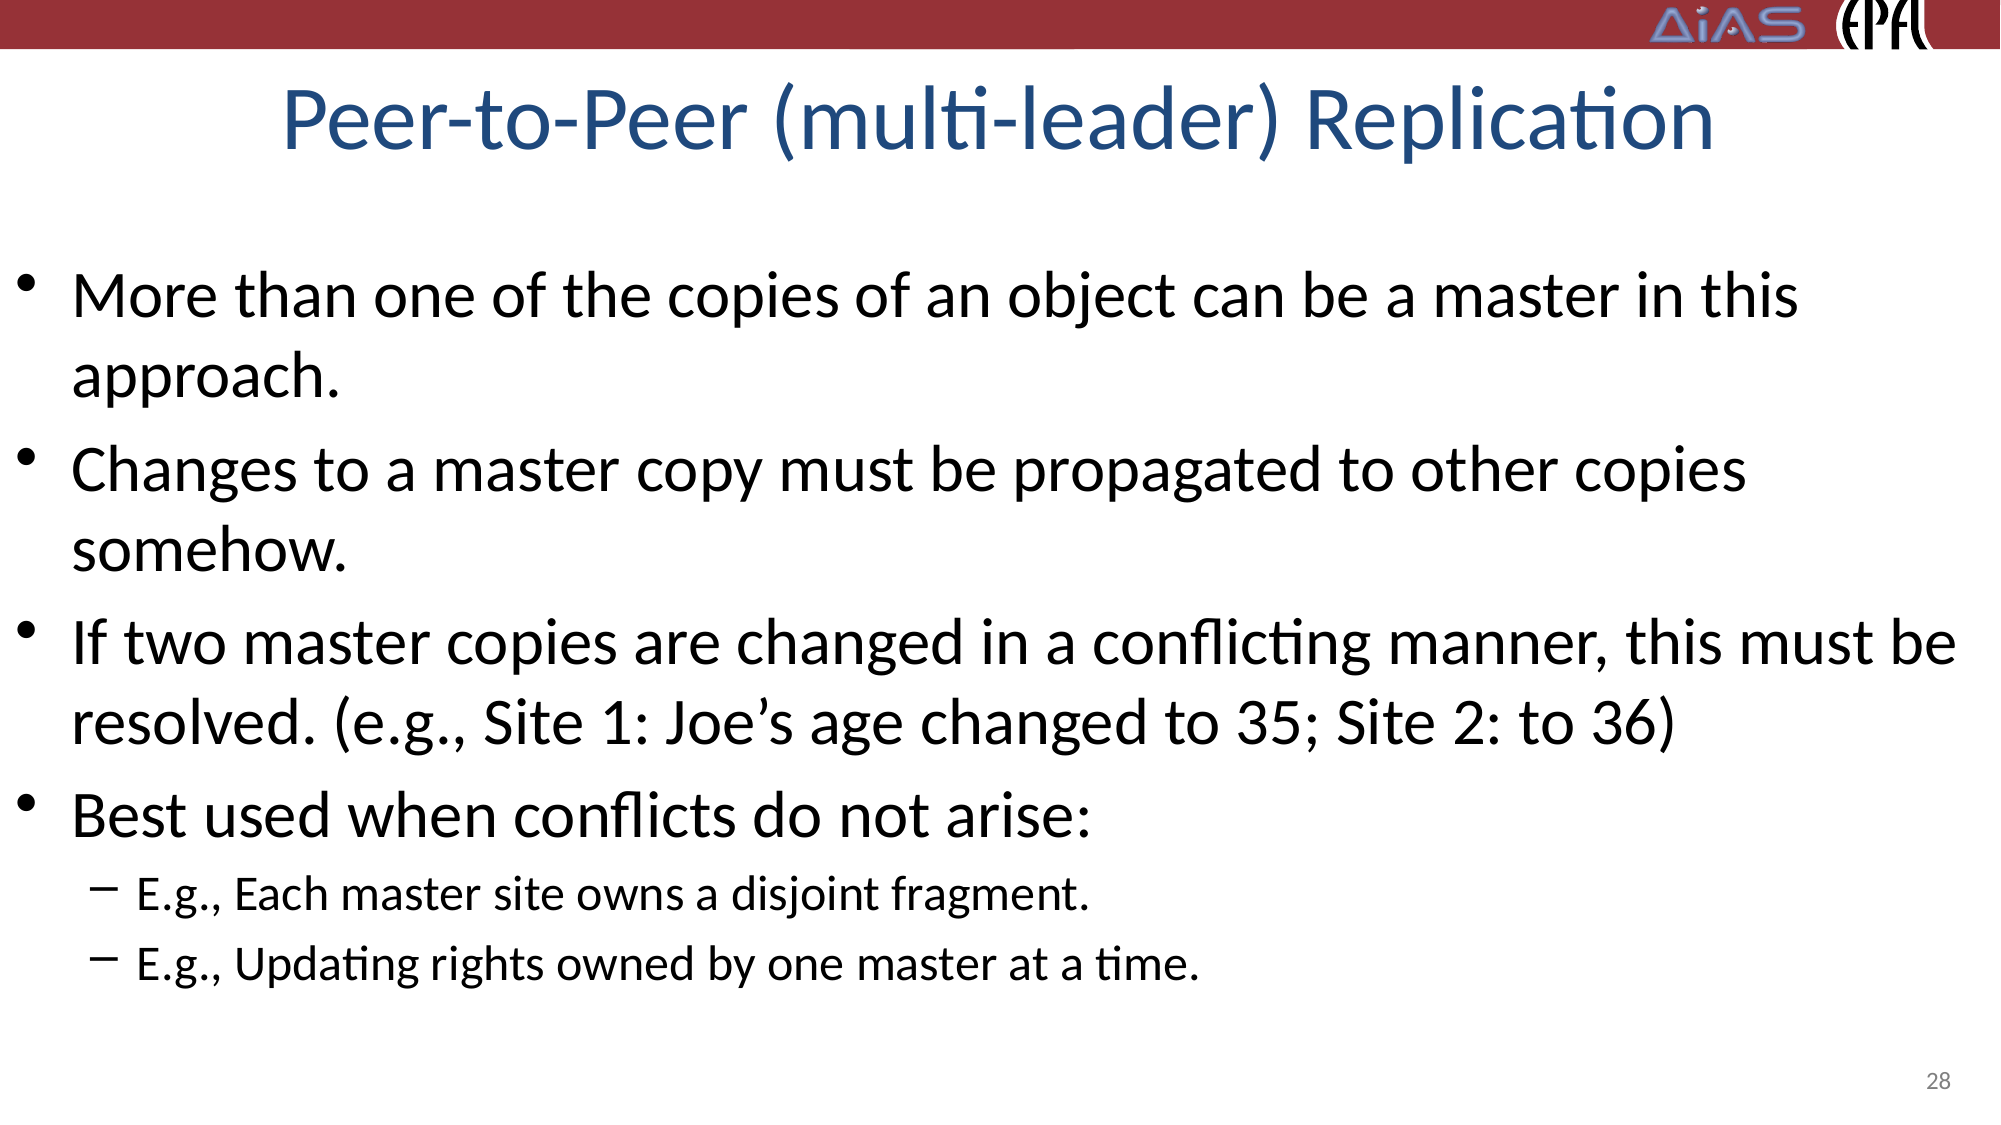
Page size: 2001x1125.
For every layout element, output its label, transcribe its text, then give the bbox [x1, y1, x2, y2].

slide_number 28 [1433, 1024, 1967, 1103]
title Peer-to-Peer (multi-leader) Replication [99, 44, 1901, 176]
picture [1645, 3, 1809, 44]
list More than one of the copies of an object can be a master in this approach. Changes to a master copy must be propagated to other copies somehow. If two master copies are changed in a conflicting manner, this must be resolved. (e.g., Site 1: Joe’s age changed to 35; Site 2: to 36) Best used when conflicts do not arise: E.g., Each master site owns a disjoint fragment. E.g., Updating rights owned by one master at a time. [0, 243, 2000, 1007]
